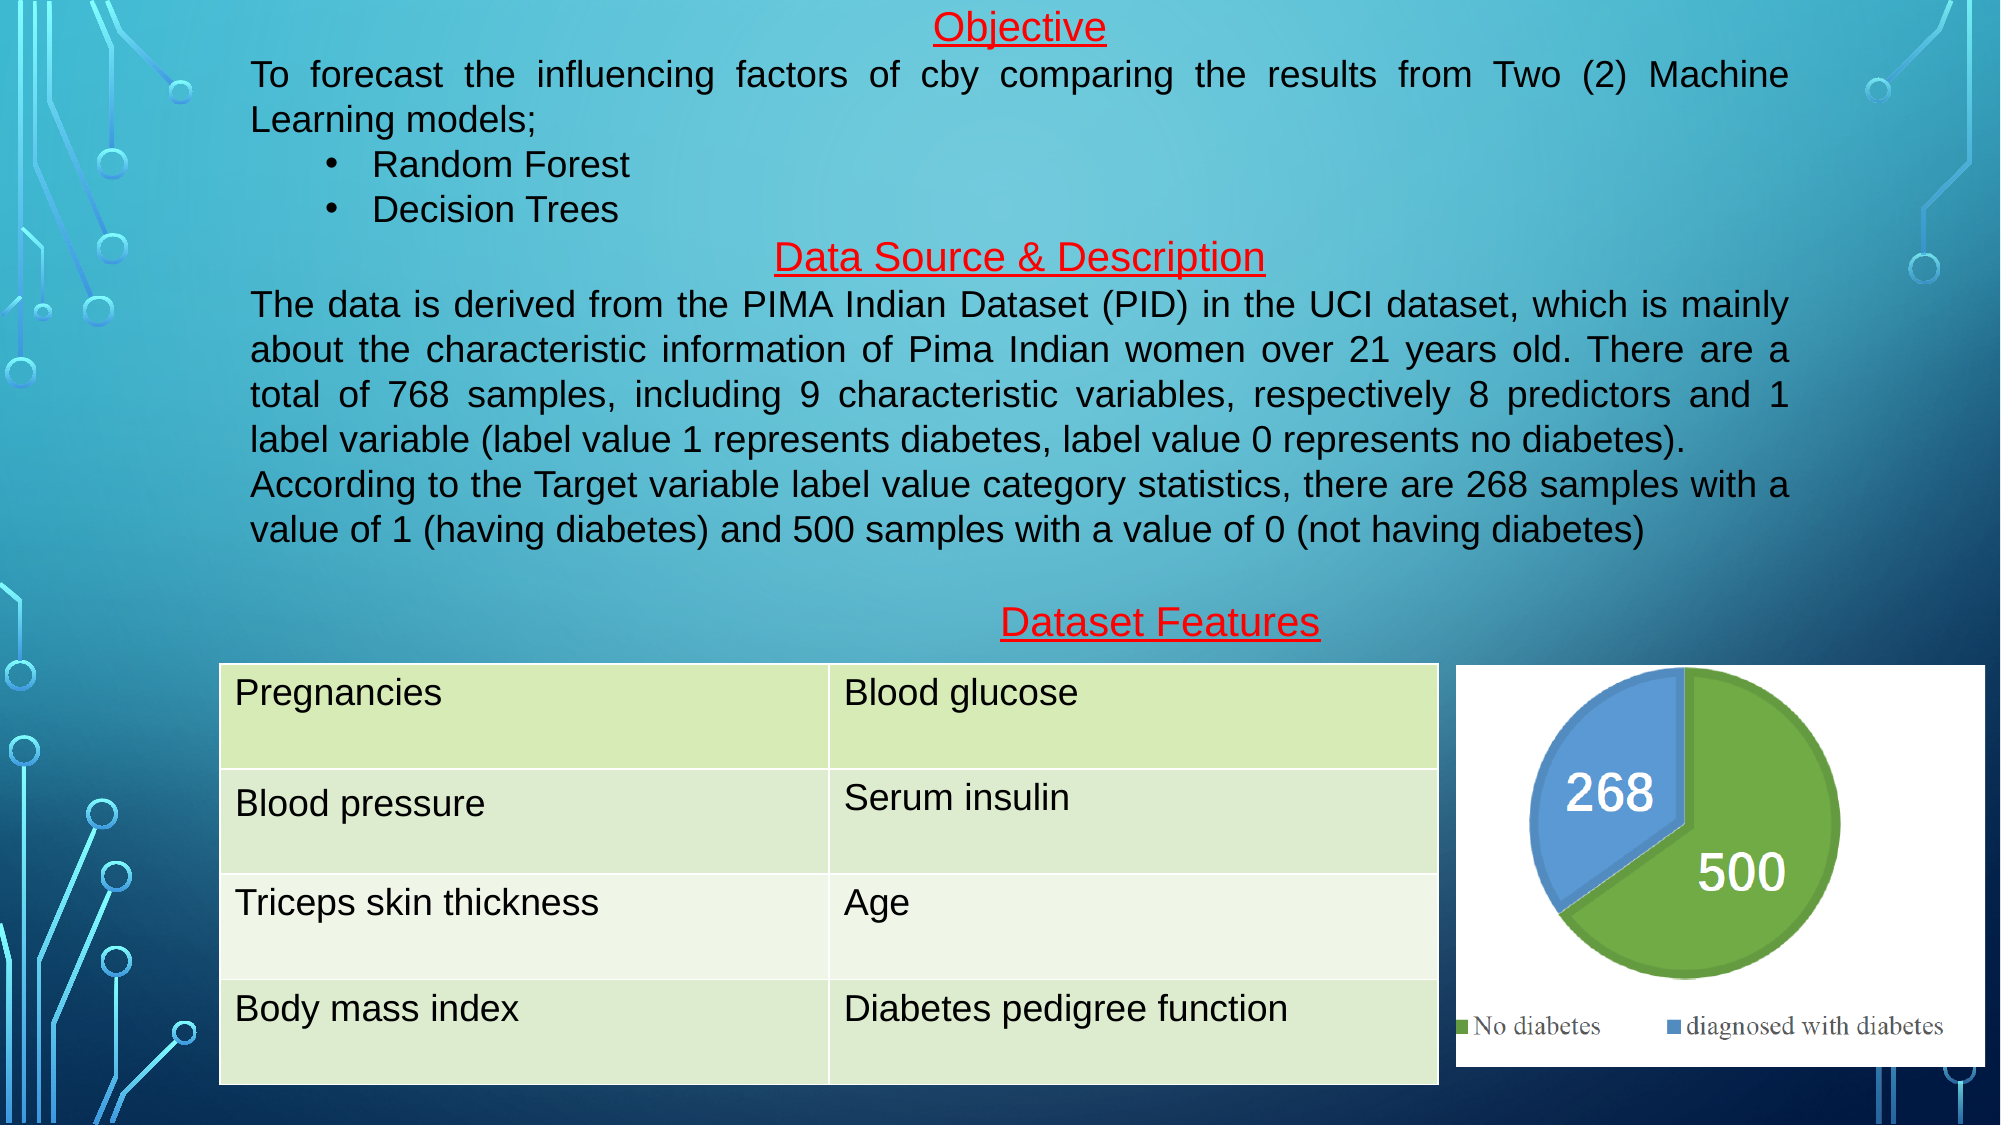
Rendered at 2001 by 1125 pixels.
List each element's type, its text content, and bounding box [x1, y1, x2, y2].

table_cell Blood pressure [221, 770, 828, 873]
table_cell Triceps skin thickness [221, 875, 828, 979]
table_cell Serum insulin [830, 770, 1437, 873]
table_cell Age [830, 875, 1437, 979]
table_cell Body mass index [221, 980, 828, 1084]
text_box Objective To forecast the influencing factors of cby comparing the results from Two (2) Machine Learning models; Random Forest Decision Trees Data Source & Description The data is derived from the PIMA Indian Dataset (PID) in the UCI dataset, which is mainly about the characteristic information of Pima Indian women over 21 years old. There are a total of 768 samples, including 9 characteristic variables, respectively 8 predictors and 1 label variable (label value 1 represents diabetes, label value 0 represents no diabetes). According to the Target variable label value category statistics, there are 268 samples with a value of 1 (having diabetes) and 500 samples with a value of 0 (not having diabetes) Dataset Features [235, 0, 1805, 1098]
picture [1455, 665, 1986, 1067]
table_header Blood glucose [830, 665, 1437, 768]
table_cell Diabetes pedigree function [830, 980, 1437, 1084]
table_header Pregnancies [221, 665, 828, 768]
